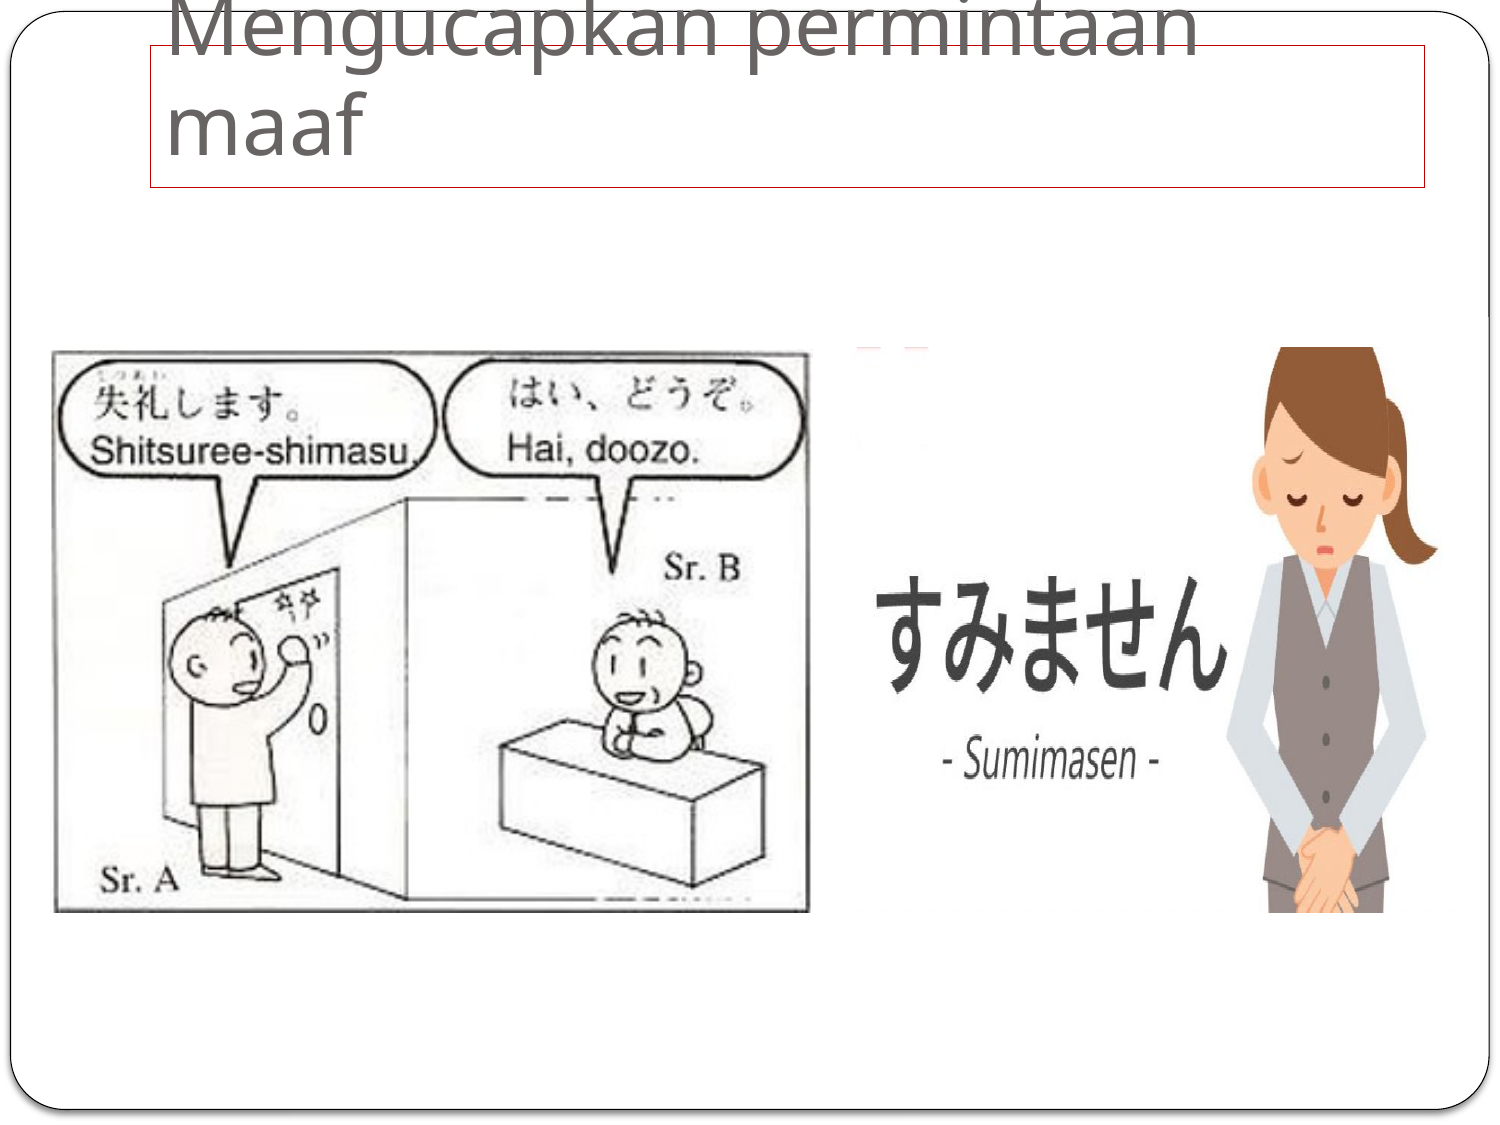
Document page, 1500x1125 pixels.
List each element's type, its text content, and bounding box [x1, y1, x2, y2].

picture [49, 349, 813, 913]
picture [849, 347, 1454, 913]
title Mengucapkan permintaan maaf [150, 45, 1425, 188]
